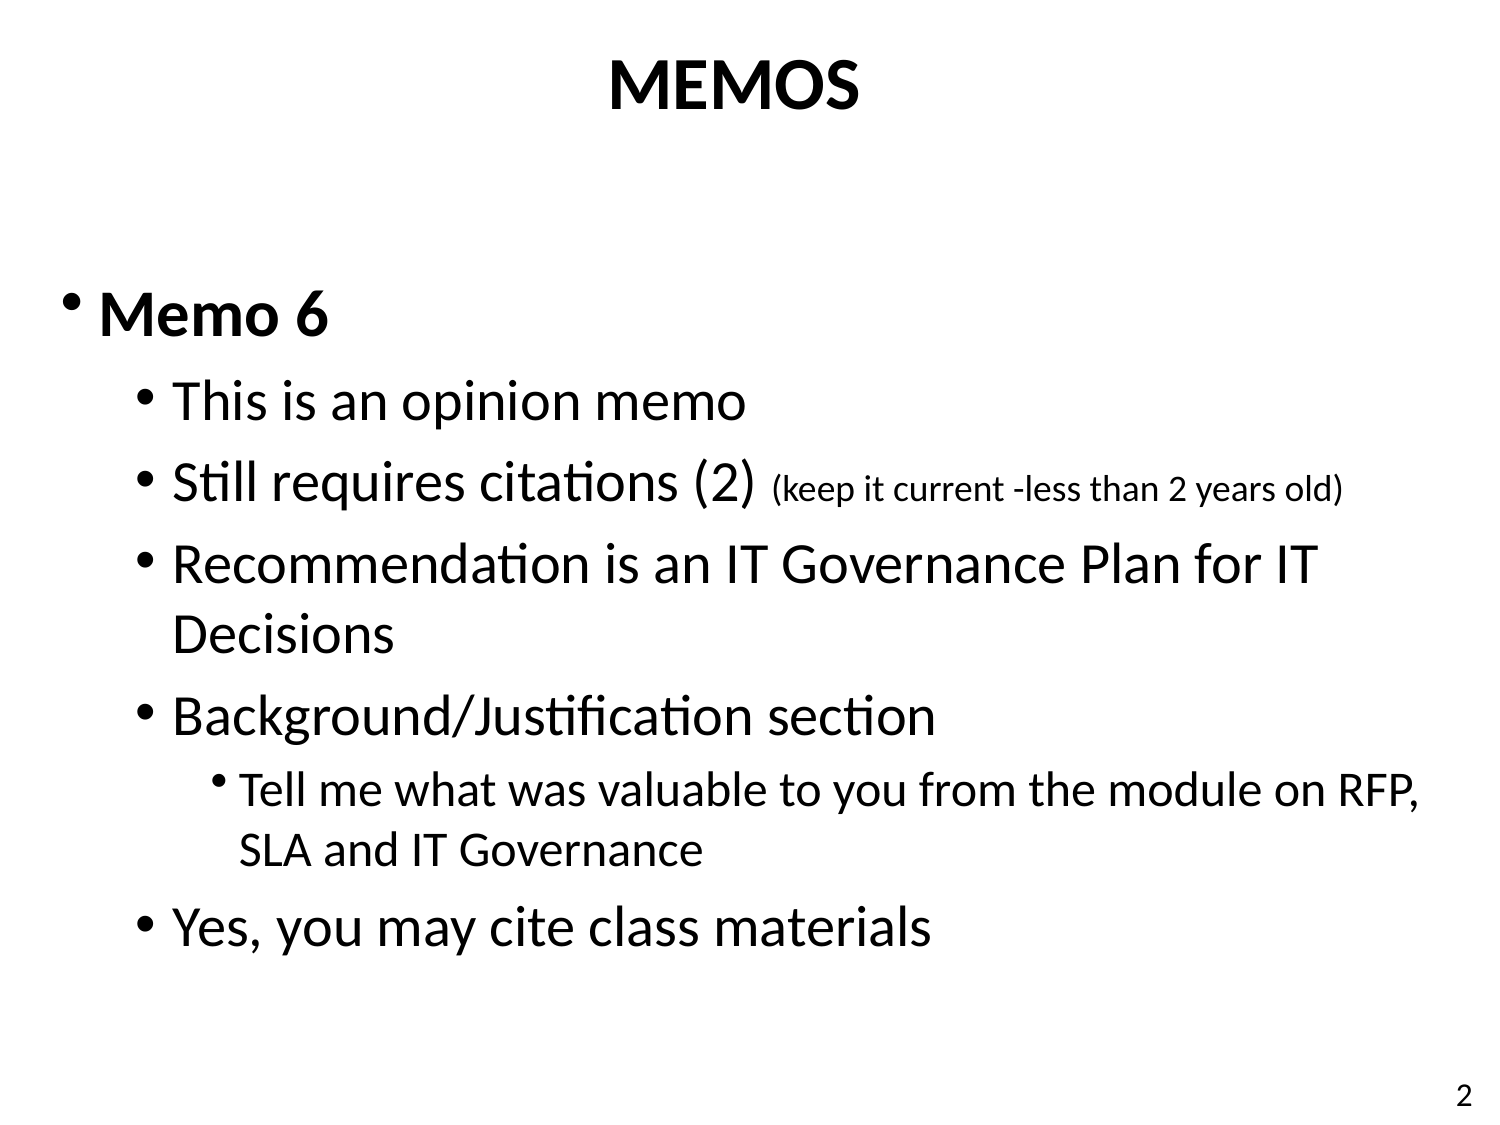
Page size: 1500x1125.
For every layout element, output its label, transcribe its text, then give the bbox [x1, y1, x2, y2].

list Memo 6 This is an opinion memo Still requires citations (2) (keep it current -less than 2 years old) Recommendation is an IT Governance Plan for IT Decisions Background/Justification section Tell me what was valuable to you from the module on RFP, SLA and IT Governance Yes, you may cite class materials [45, 262, 1477, 1006]
title Memos [34, 26, 1435, 194]
slide_number 2 [1137, 1065, 1488, 1122]
